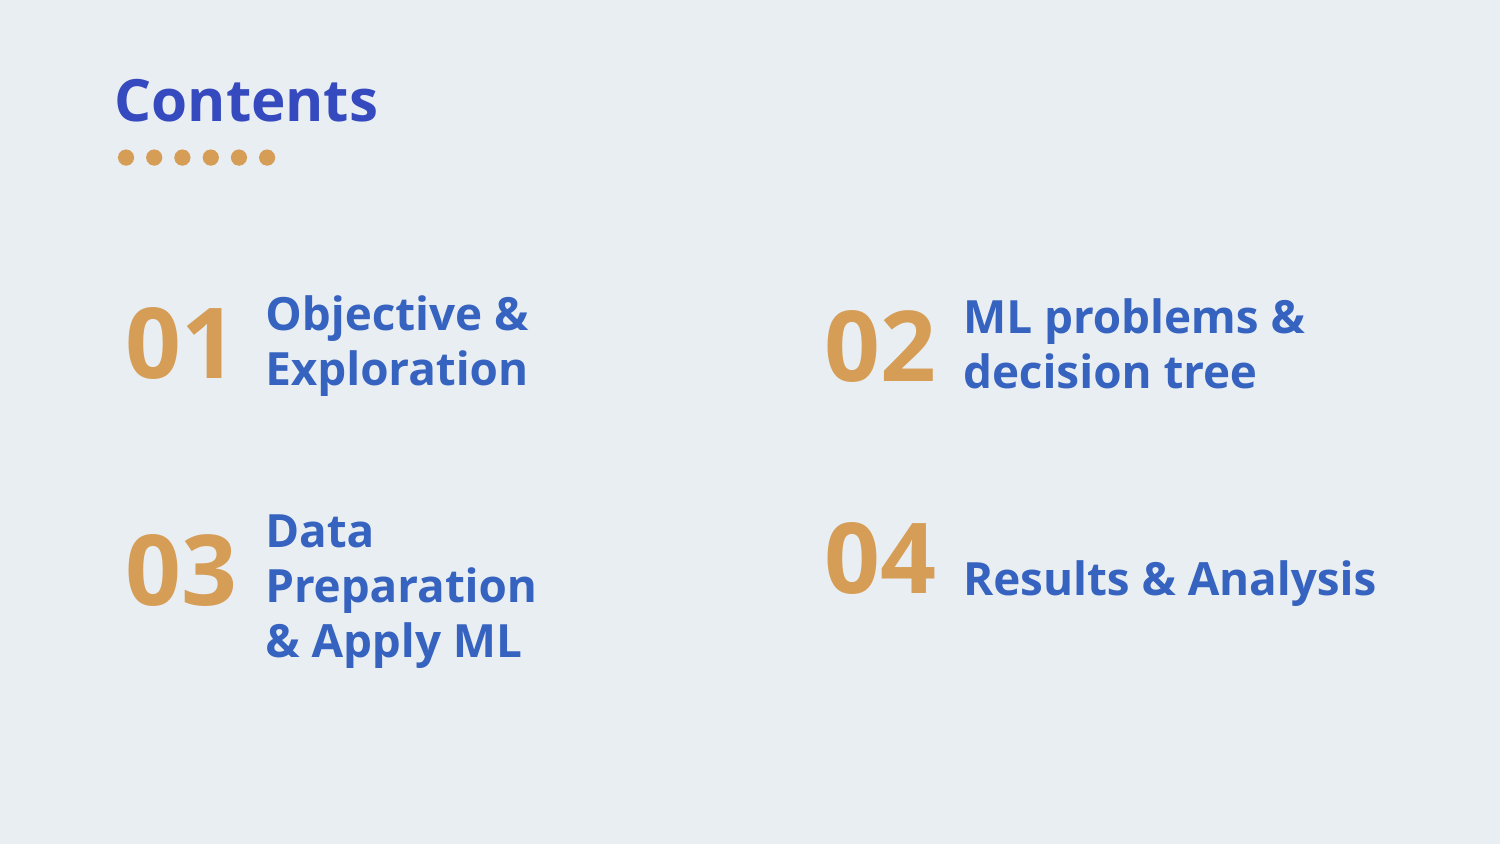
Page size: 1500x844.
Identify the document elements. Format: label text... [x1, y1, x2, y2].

subtitle ML problems & decision tree [948, 295, 1366, 390]
subtitle Data Preparation & Apply ML [250, 536, 668, 631]
title 01 [77, 297, 253, 382]
title 02 [776, 300, 948, 385]
subtitle Objective & Exploration [250, 292, 668, 387]
title Contents [99, 48, 1098, 143]
title 04 [776, 511, 952, 596]
subtitle Results & Analysis [948, 530, 1470, 625]
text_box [117, 149, 276, 166]
title 03 [77, 524, 253, 609]
